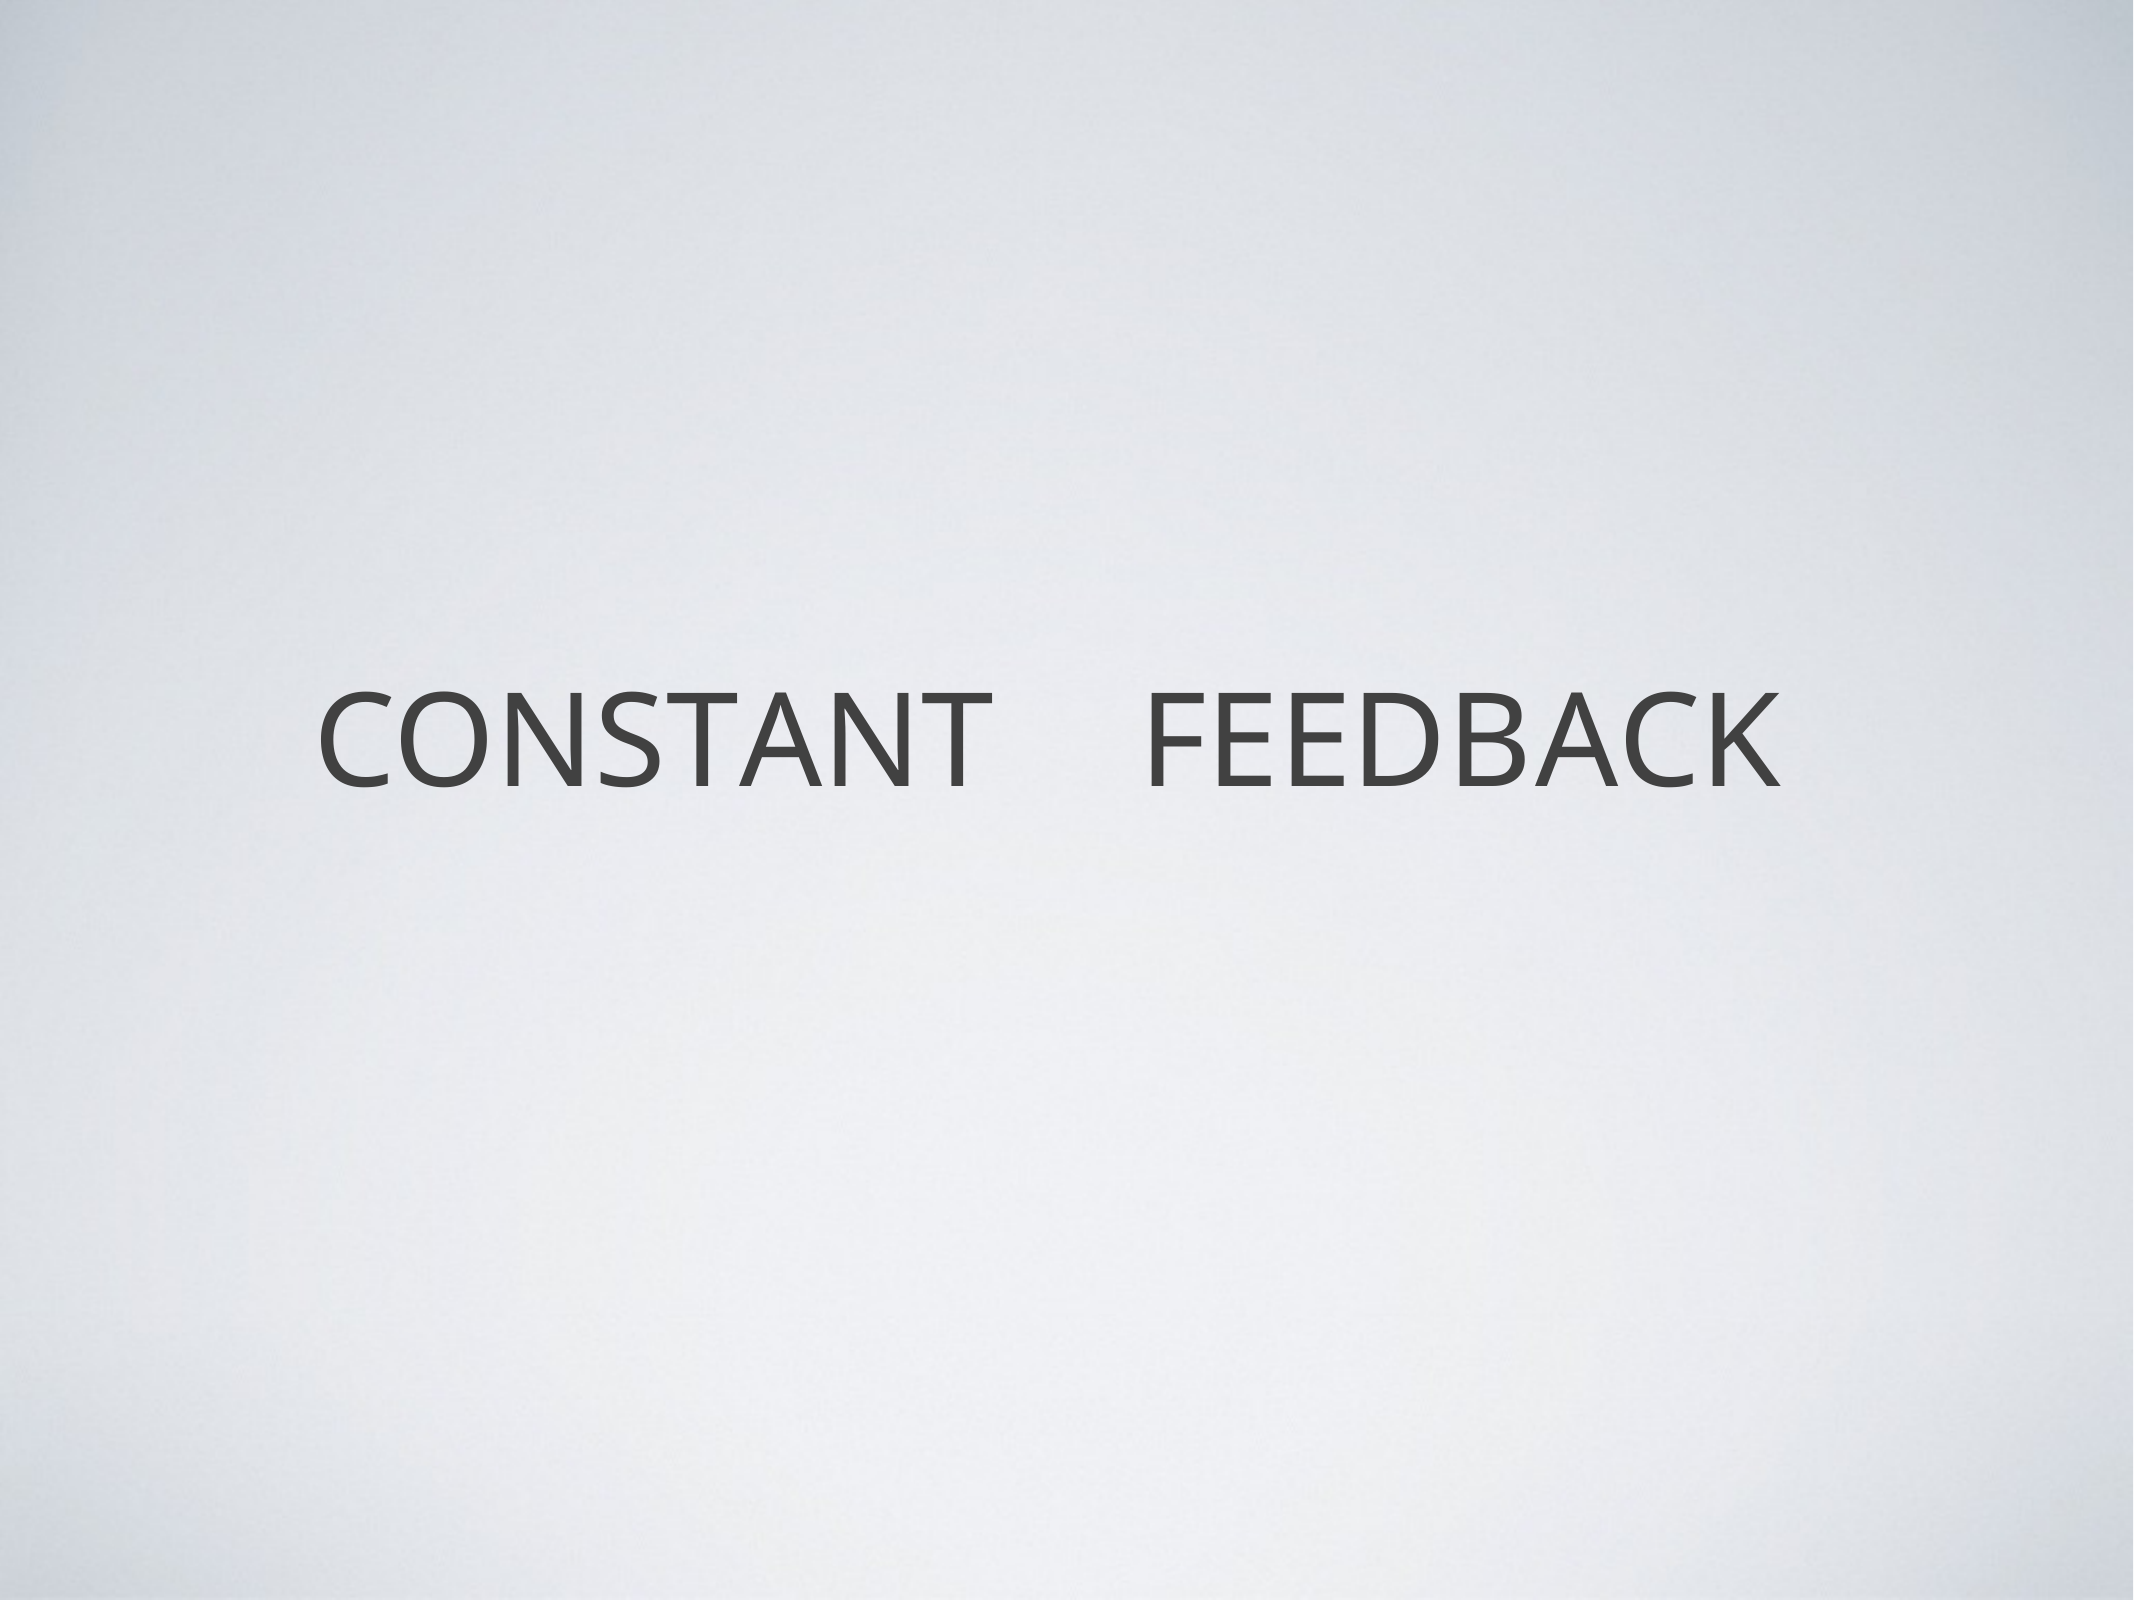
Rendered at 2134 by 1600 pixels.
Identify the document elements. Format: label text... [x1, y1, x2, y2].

text_box [0, 0, 2134, 1600]
text_box CONSTANT [311, 679, 1123, 834]
text_box FEEDBACK [1137, 679, 1844, 834]
